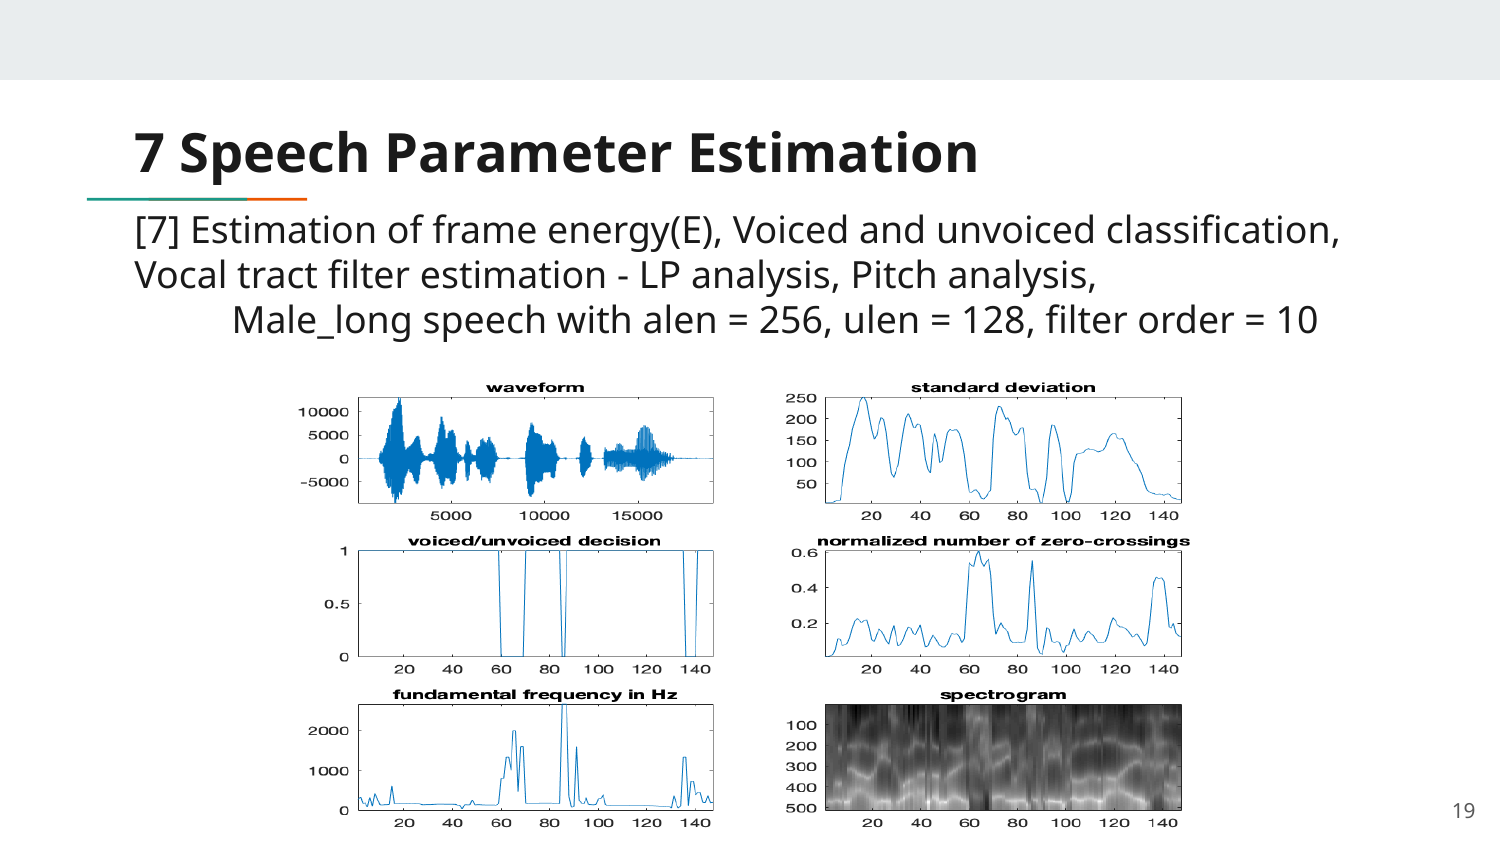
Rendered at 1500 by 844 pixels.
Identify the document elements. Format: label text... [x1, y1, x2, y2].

picture [218, 353, 1282, 844]
text_box [7] Estimation of frame energy(E), Voiced and unvoiced classification, Vocal tract filter estimation - LP analysis, Pitch analysis, Male_long speech with alen = 256, ulen = 128, filter order = 10 [119, 190, 1433, 357]
slide_number 19 [1400, 779, 1491, 844]
title 7 Speech Parameter Estimation [119, 103, 1381, 190]
